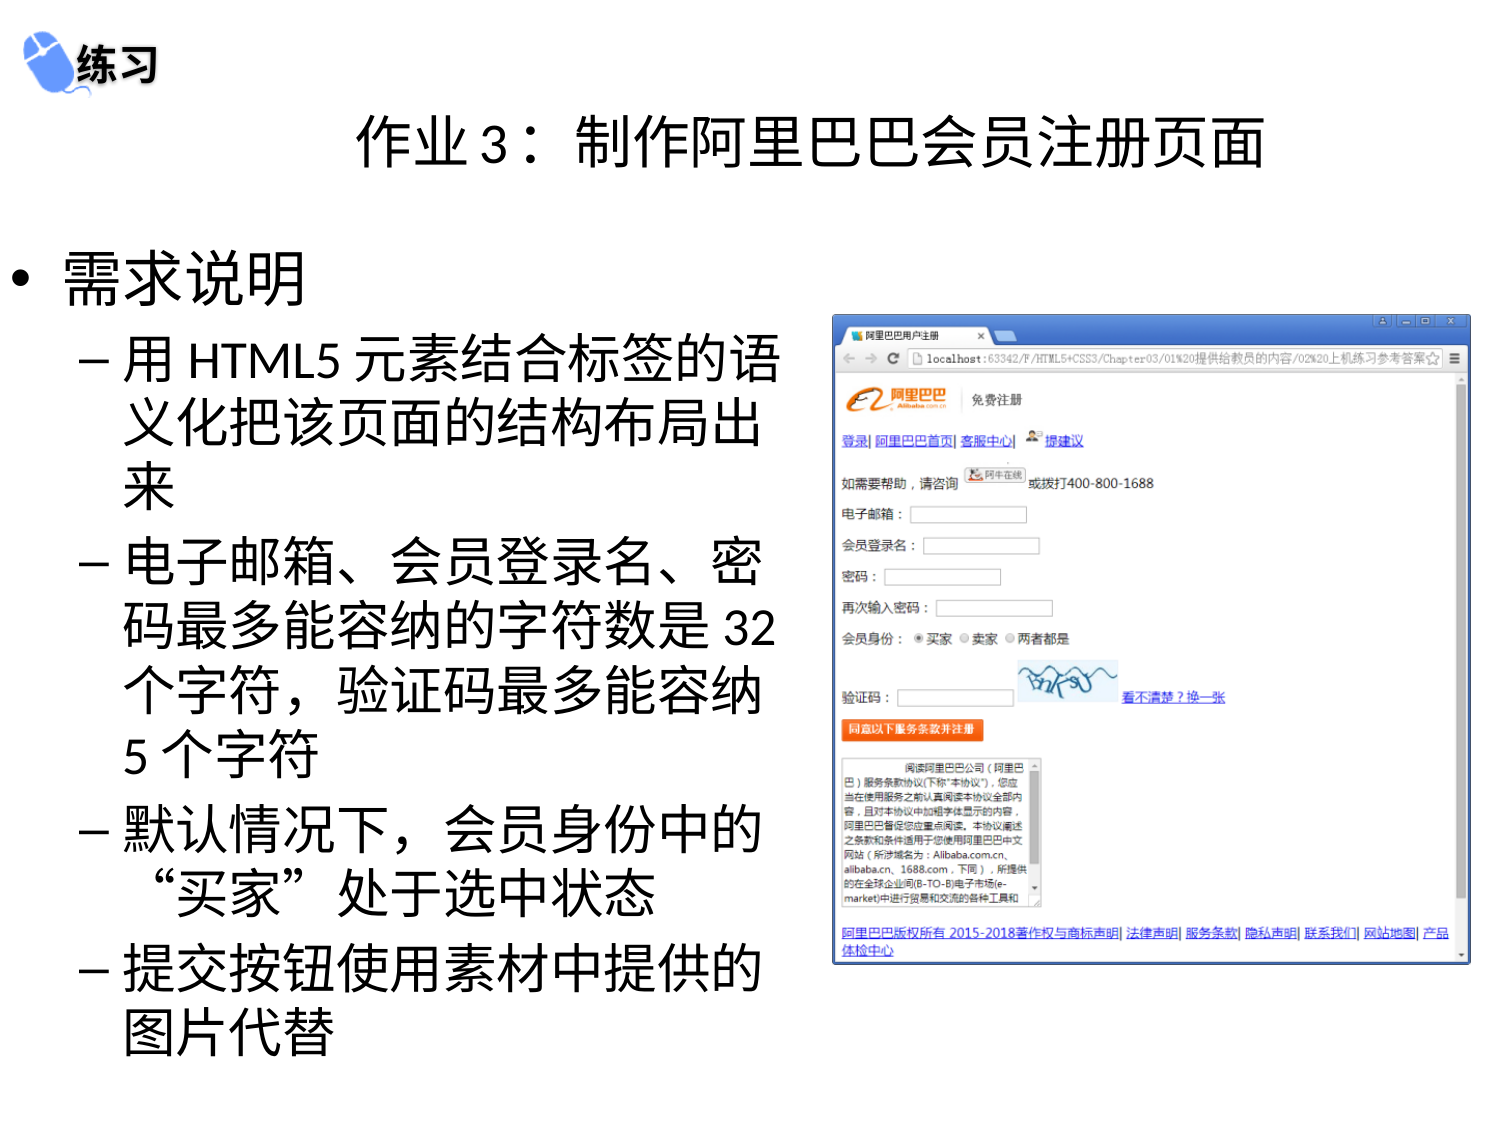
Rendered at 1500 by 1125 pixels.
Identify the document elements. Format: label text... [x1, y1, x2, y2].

picture [832, 314, 1471, 965]
title 作业3：制作阿里巴巴会员注册页面 [114, 97, 1500, 183]
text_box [23, 30, 176, 98]
list 需求说明 用HTML5元素结合标签的语义化把该页面的结构布局出来 电子邮箱、会员登录名、密码最多能容纳的字符数是32个字符，验证码最多能容纳5个字符 默认情况下，会员身份中的“买家”处于选中状态 提交按钮使用素材中提供的图片代替 [0, 232, 803, 1077]
